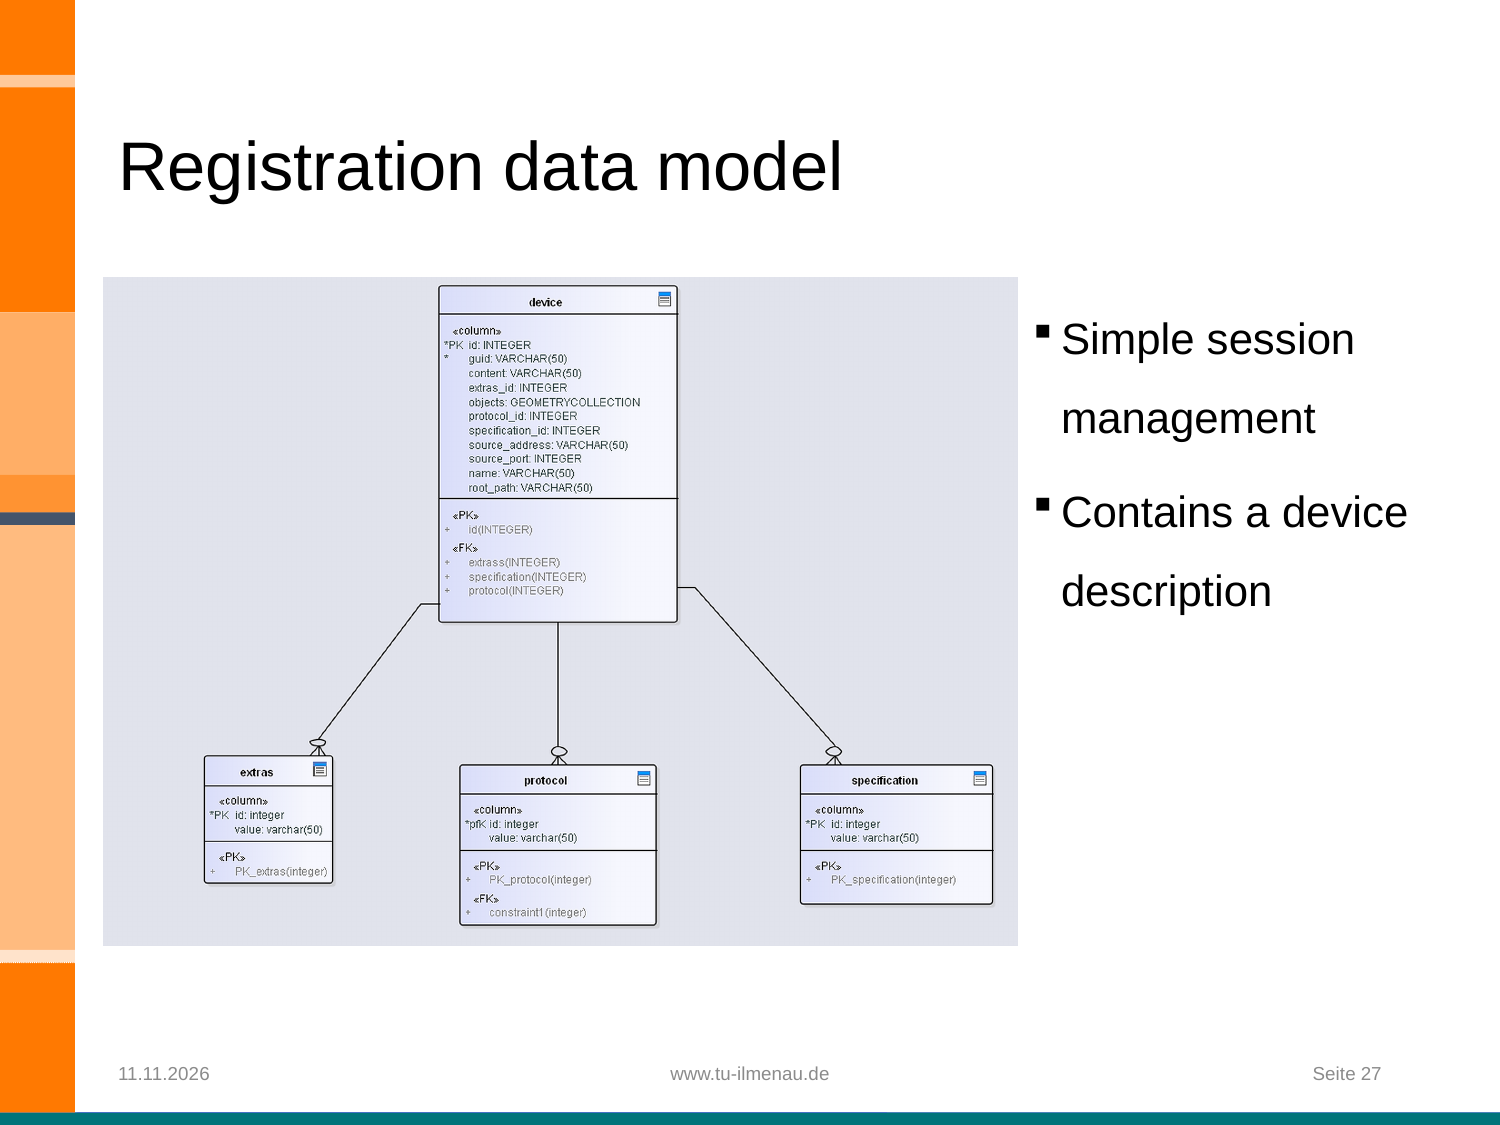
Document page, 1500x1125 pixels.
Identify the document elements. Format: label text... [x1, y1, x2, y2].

slide_number Seite 27 [1059, 1042, 1397, 1103]
footer www.tu-ilmenau.de [496, 1042, 1004, 1103]
title Registration data model [103, 59, 1397, 277]
picture [103, 277, 1018, 946]
list Simple session management Contains a device description [1018, 277, 1500, 946]
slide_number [103, 1042, 441, 1103]
